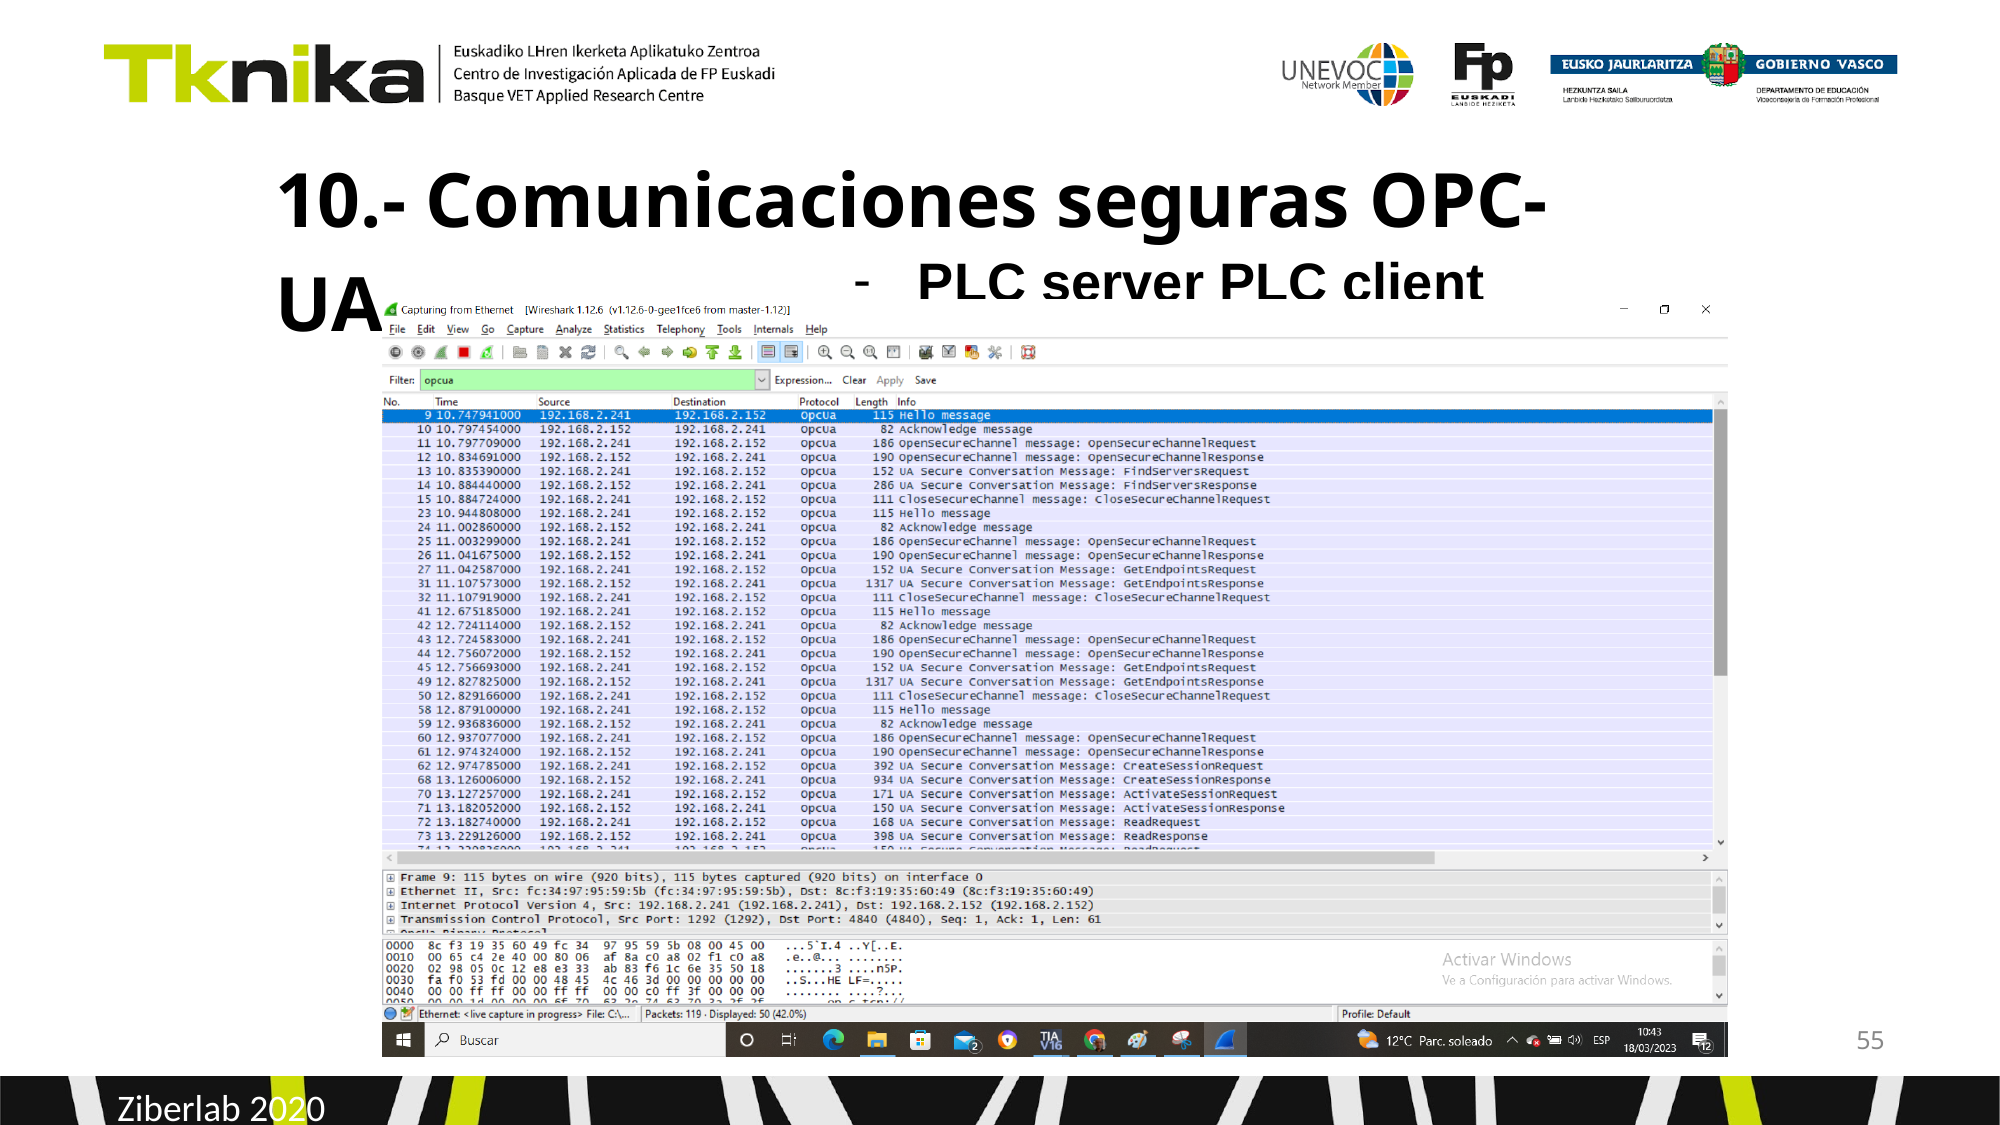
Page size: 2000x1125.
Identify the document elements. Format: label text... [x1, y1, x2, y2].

text_box PLC server PLC client [752, 222, 1569, 298]
text_box 10.- Comunicaciones seguras OPC-UA [260, 124, 1616, 361]
slide_number ‹#› [1433, 1011, 1900, 1072]
picture [0, 1076, 2000, 1125]
picture [102, 42, 1898, 106]
picture [382, 299, 1728, 1057]
